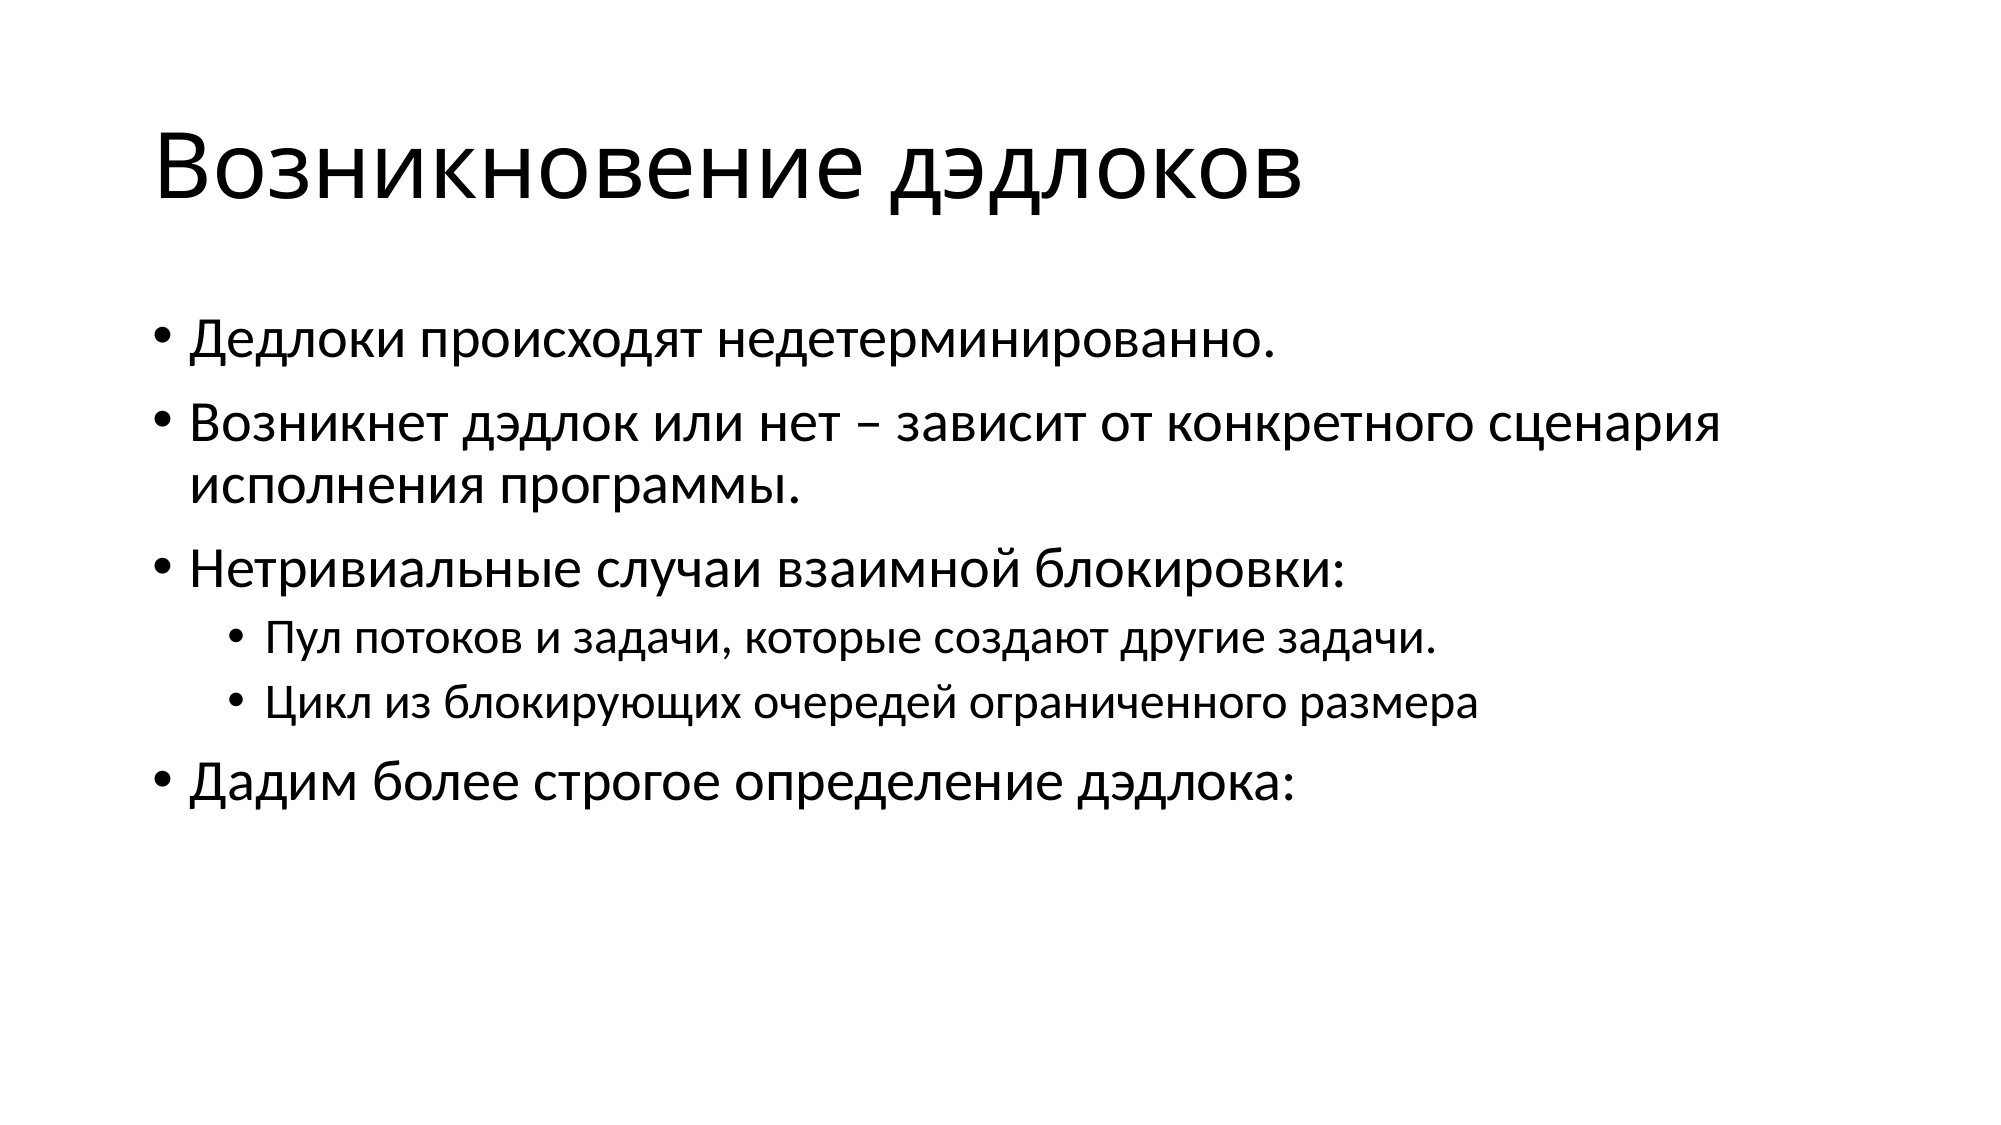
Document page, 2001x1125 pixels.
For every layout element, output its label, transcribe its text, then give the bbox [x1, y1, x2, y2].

title Возникновение дэдлоков [137, 59, 1863, 278]
list Дедлоки происходят недетерминированно. Возникнет дэдлок или нет – зависит от конкретного сценария исполнения программы. Нетривиальные случаи взаимной блокировки: Пул потоков и задачи, которые создают другие задачи. Цикл из блокирующих очередей ограниченного размера Дадим более строгое определение дэдлока: [137, 299, 1863, 1014]
